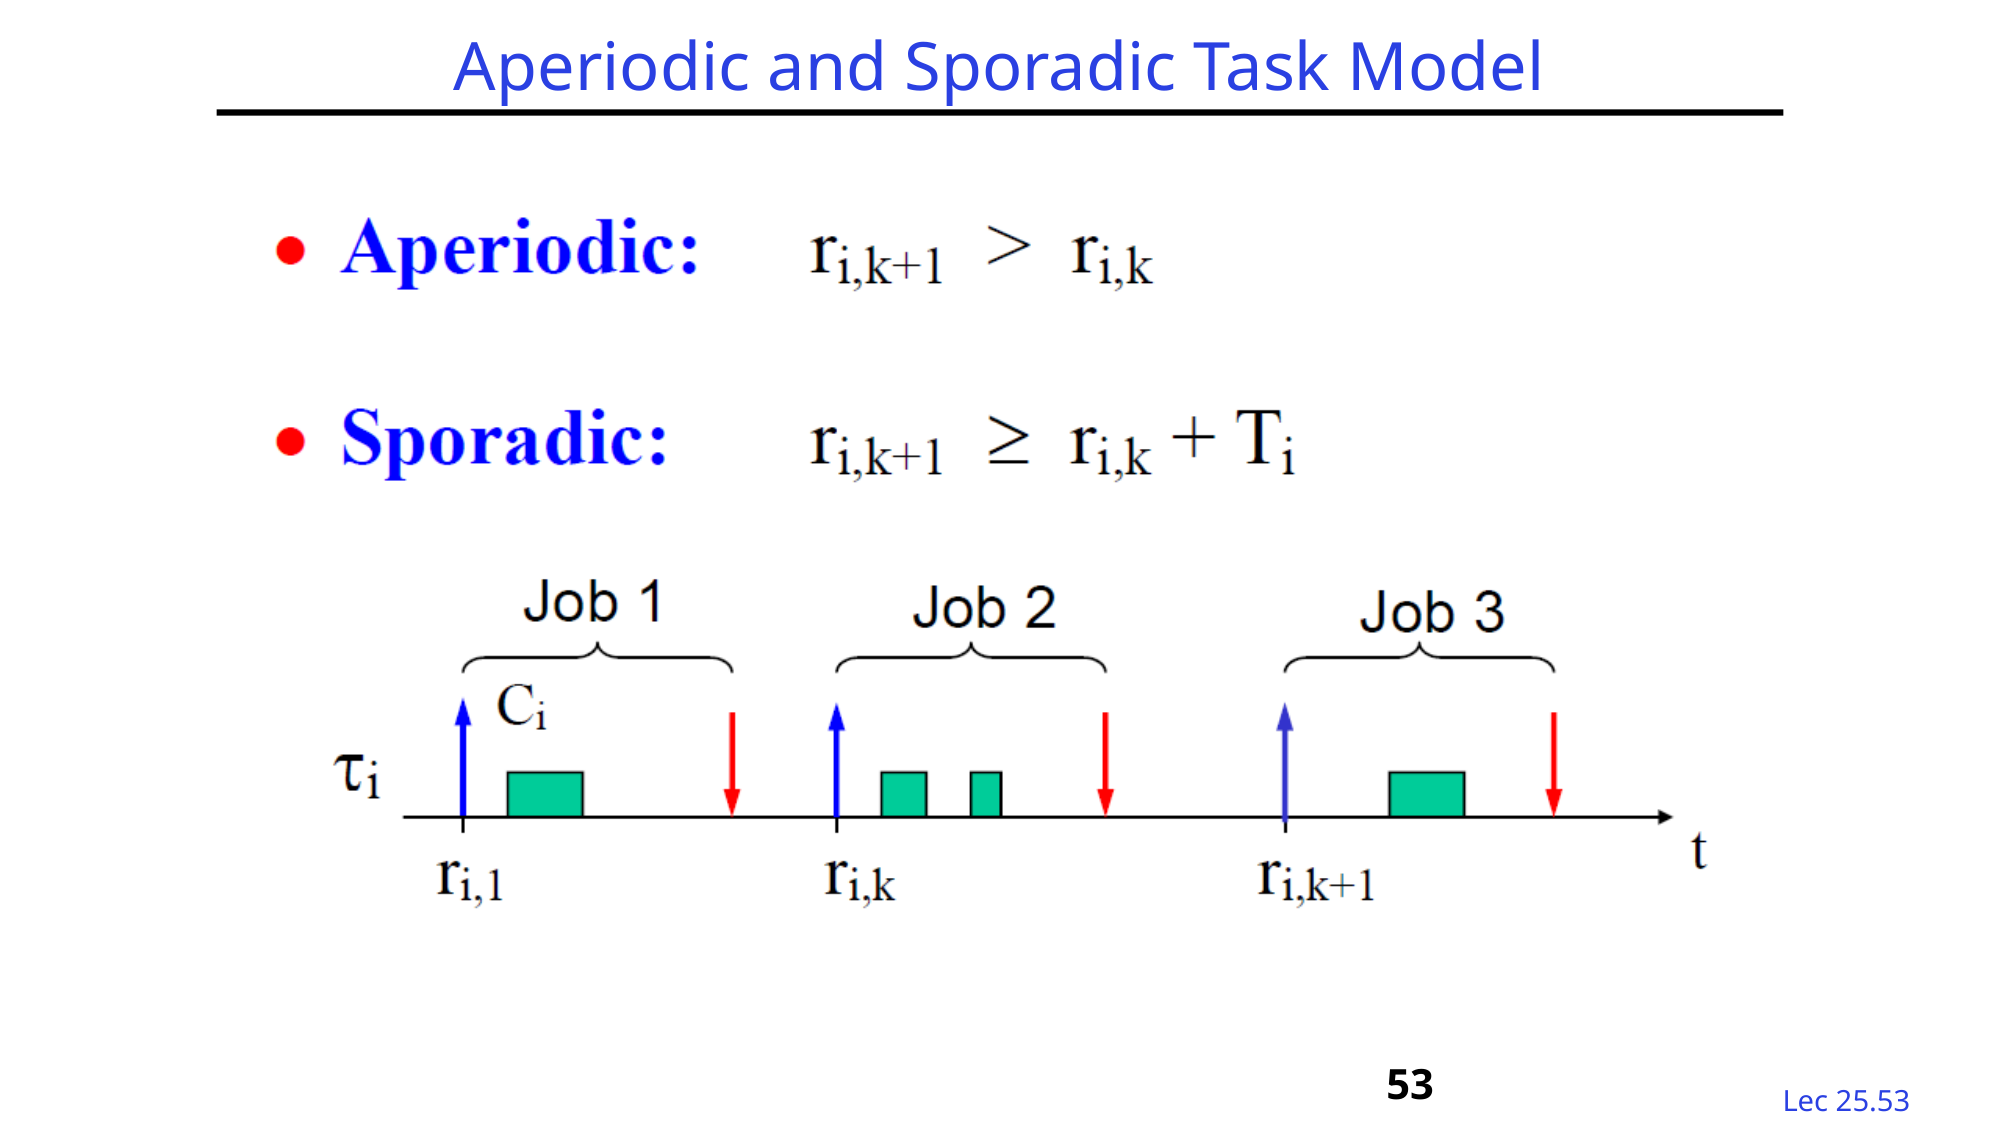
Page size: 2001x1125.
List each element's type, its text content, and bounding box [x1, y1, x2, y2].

picture [271, 210, 1719, 913]
title Aperiodic and Sporadic Task Model [216, 24, 1784, 113]
slide_number 53 [1136, 1050, 1450, 1125]
